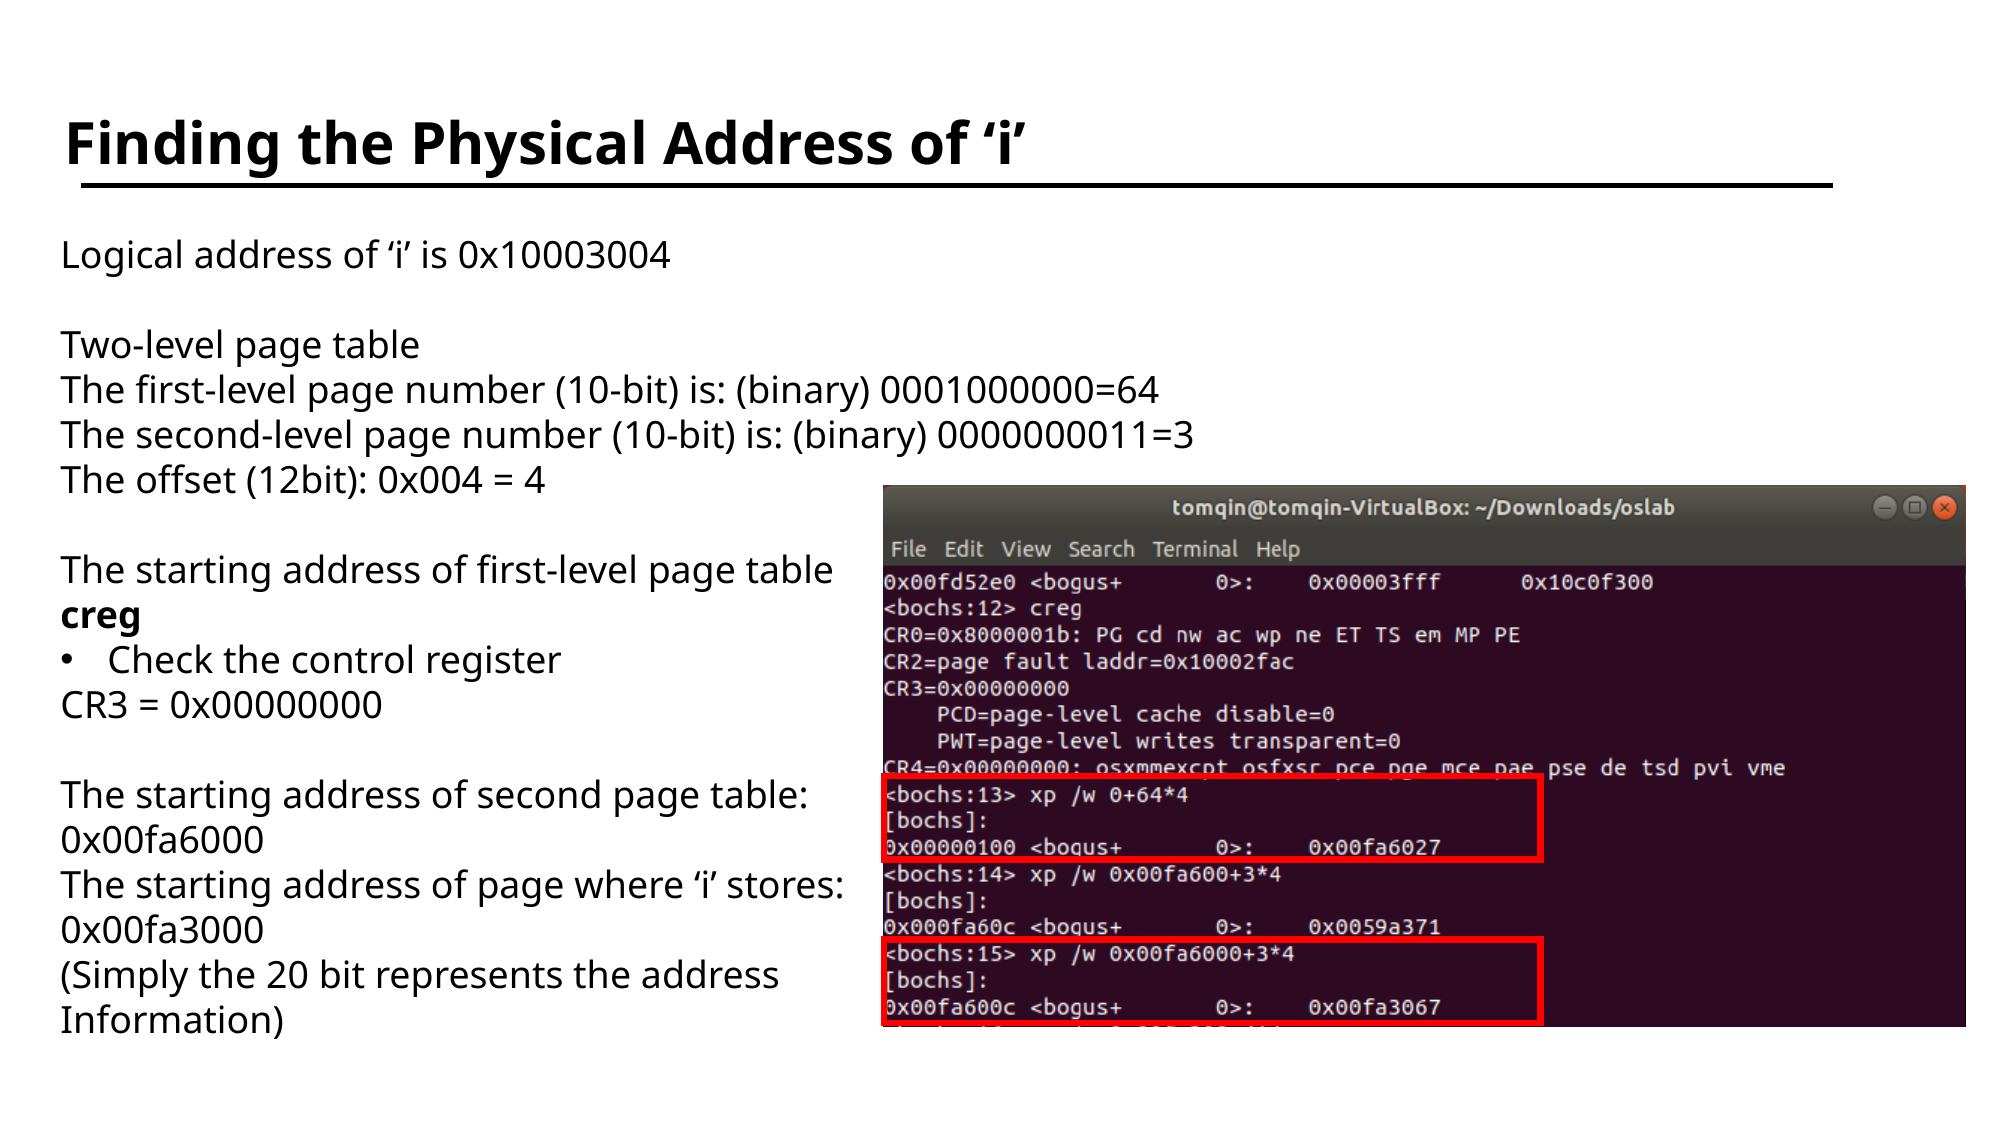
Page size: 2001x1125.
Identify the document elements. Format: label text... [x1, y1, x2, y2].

text_box Finding the Physical Address of ‘i’ [49, 98, 1042, 184]
picture [883, 485, 1966, 1027]
text_box Logical address of ‘i’ is 0x10003004 Two-level page table The first-level page number (10-bit) is: (binary) 0001000000=64 The second-level page number (10-bit) is: (binary) 0000000011=3 The offset (12bit): 0x004 = 4 The starting address of first-level page table creg Check the control register CR3 = 0x00000000 The starting address of second page table: 0x00fa6000 The starting address of page where ‘i’ stores: 0x00fa3000 (Simply the 20 bit represents the address Information) [45, 223, 1211, 1125]
